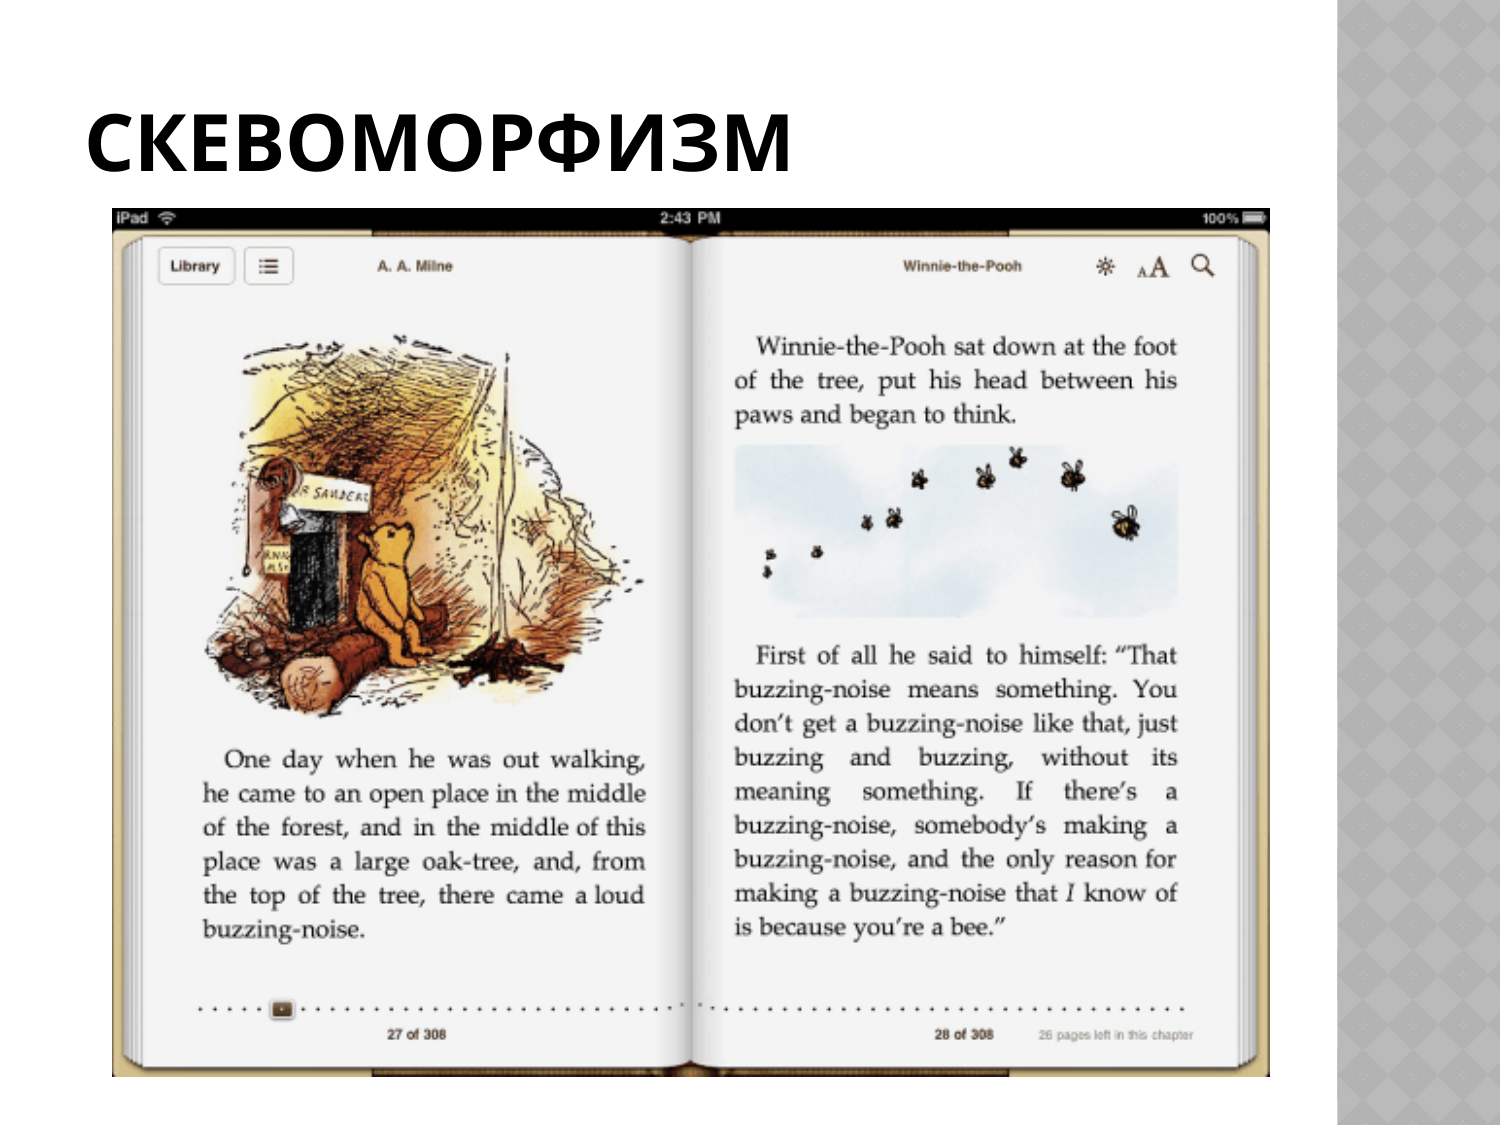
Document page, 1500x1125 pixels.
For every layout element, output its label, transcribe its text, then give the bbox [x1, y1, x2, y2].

picture [111, 207, 1271, 1077]
title Скевоморфизм [76, 0, 1265, 188]
